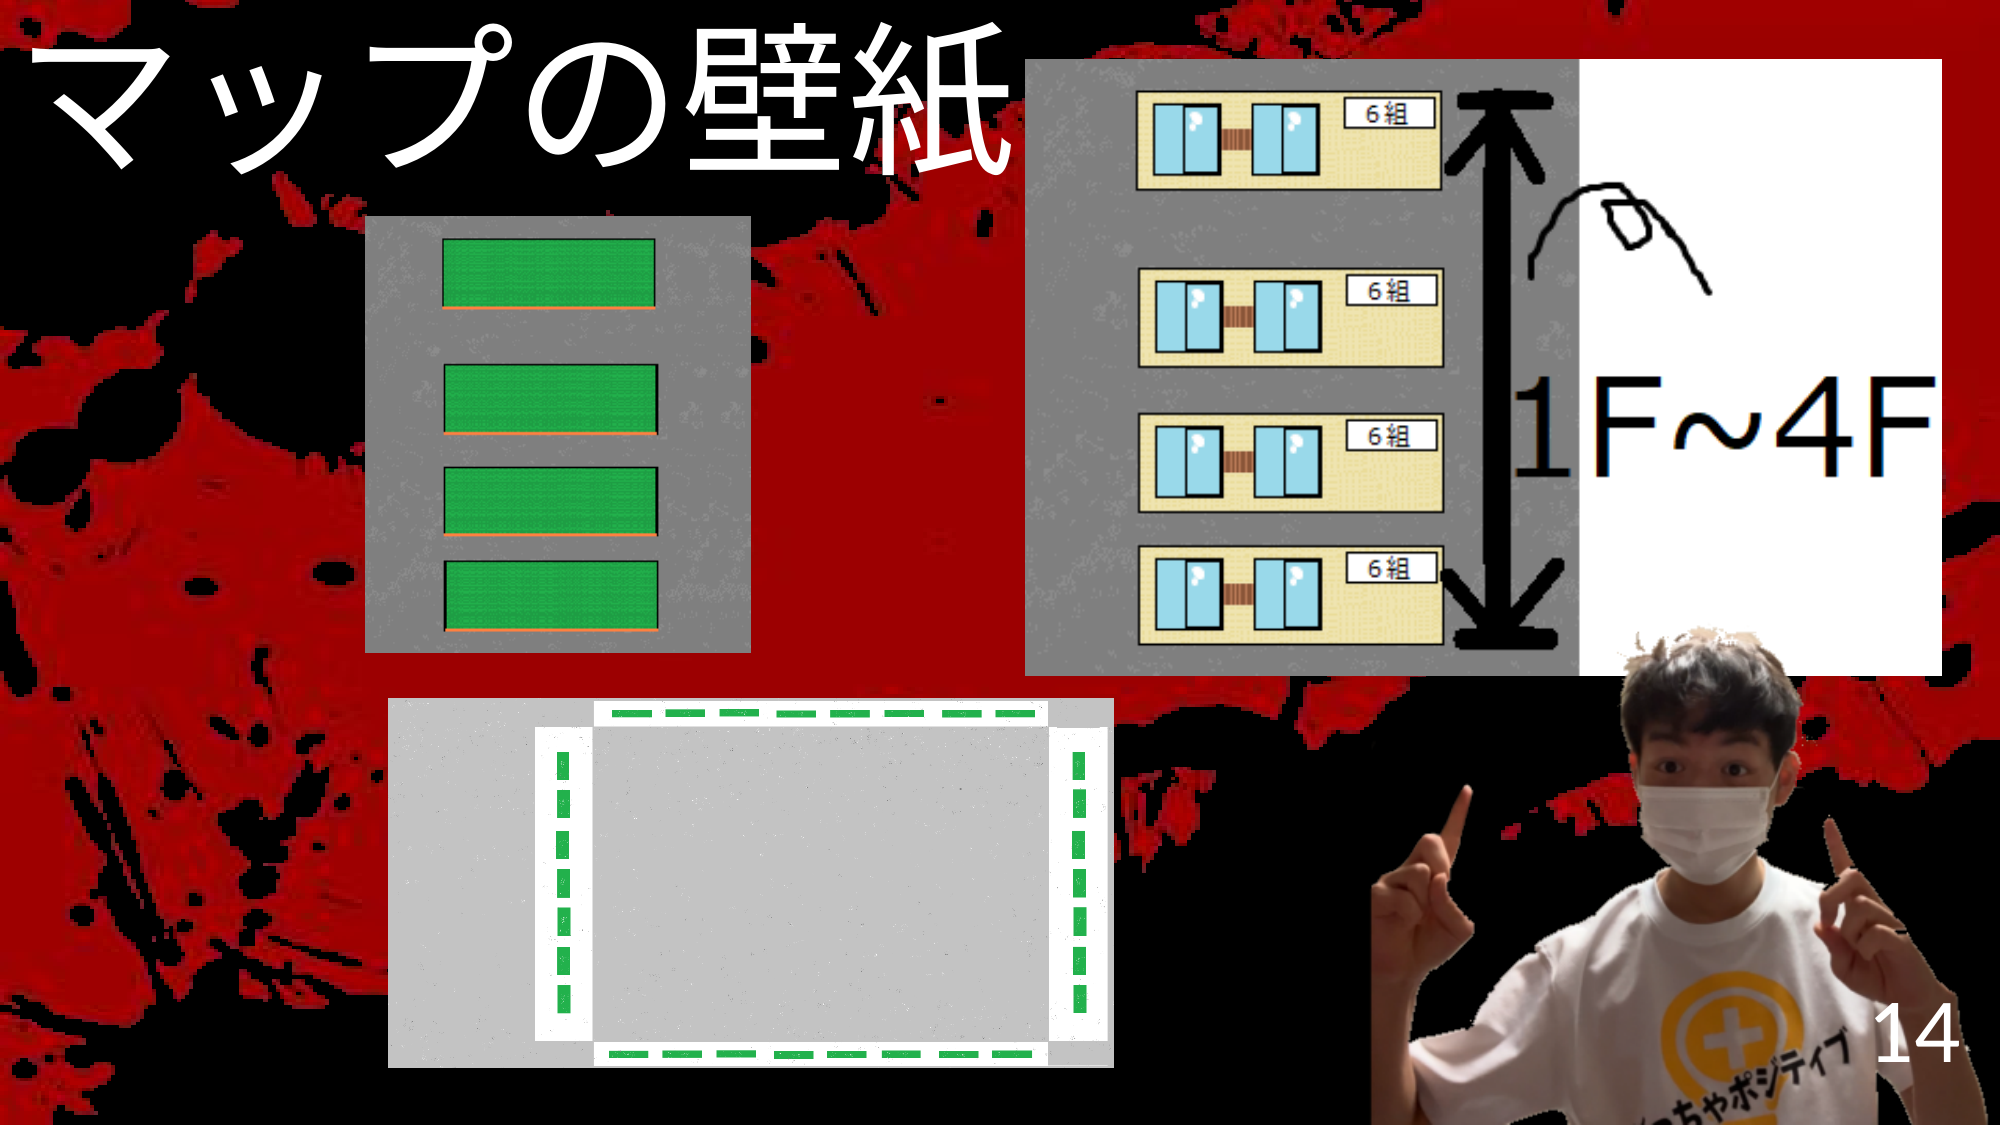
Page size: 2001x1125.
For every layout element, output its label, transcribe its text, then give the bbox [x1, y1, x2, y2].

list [365, 216, 751, 653]
title マップの壁紙 [0, 0, 1725, 218]
picture [0, 0, 2000, 1125]
